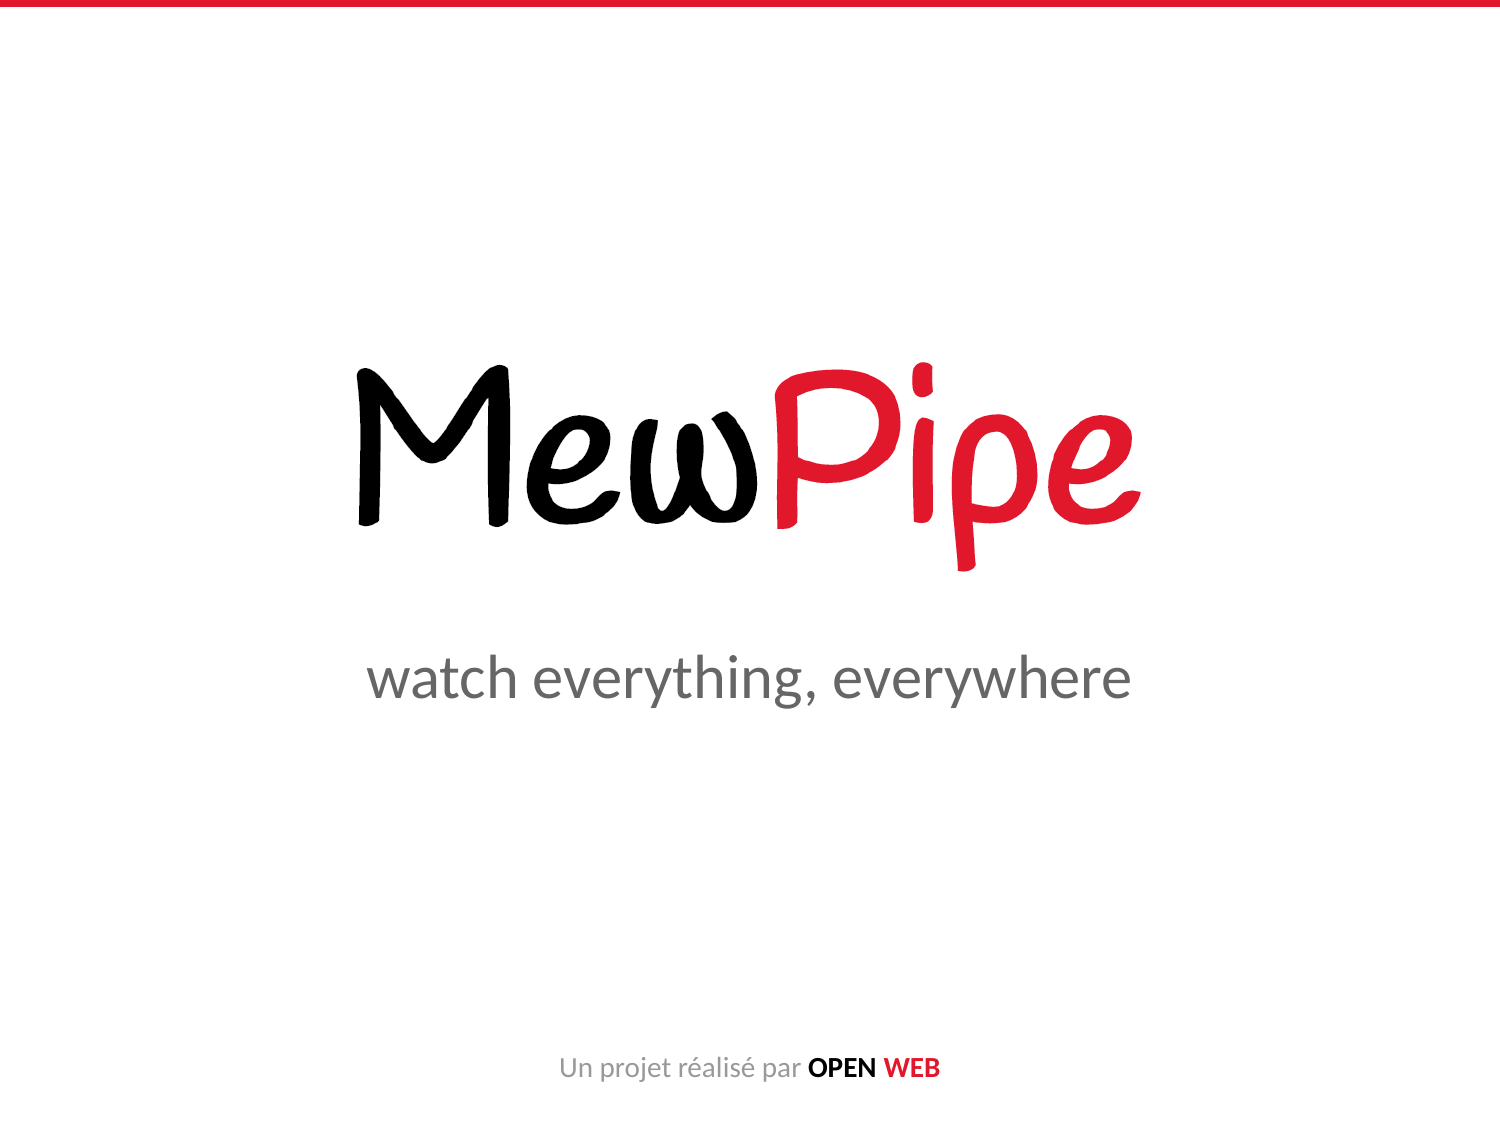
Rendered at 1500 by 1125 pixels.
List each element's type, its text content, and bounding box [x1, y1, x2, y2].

text_box Un projet réalisé par OPEN WEB [0, 1006, 1500, 1125]
picture [340, 337, 1160, 584]
subtitle watch everything, everywhere [112, 621, 1388, 793]
